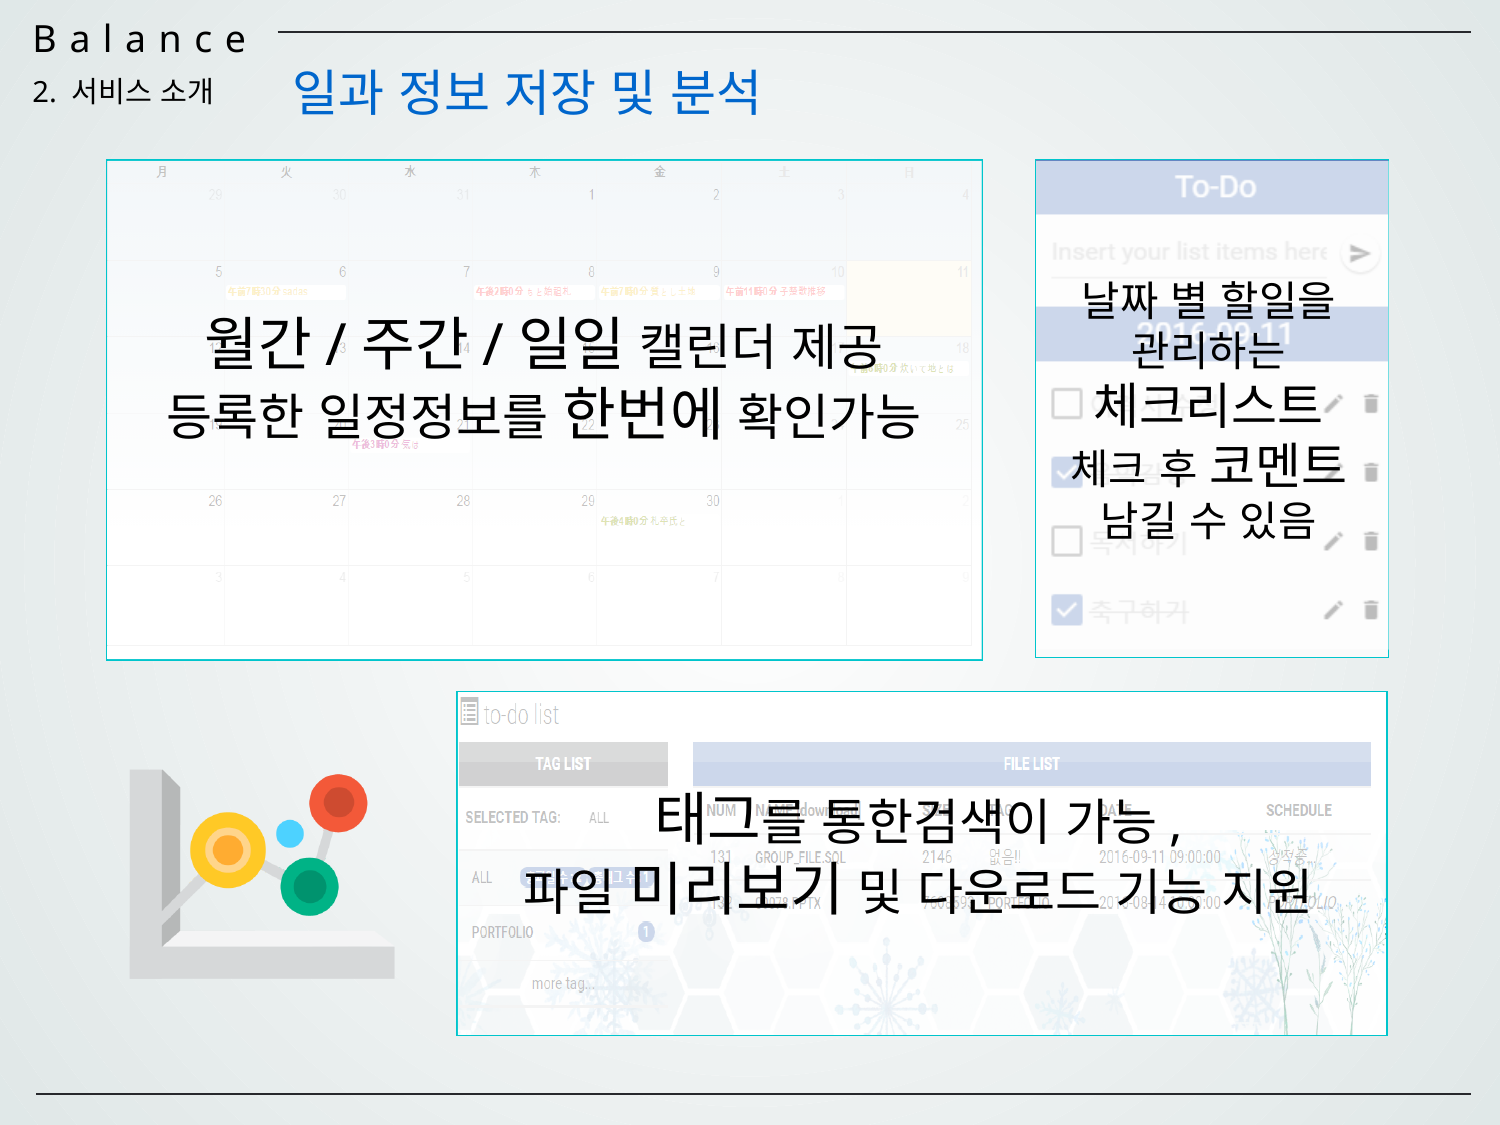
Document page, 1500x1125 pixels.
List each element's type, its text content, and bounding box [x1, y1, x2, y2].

text_box 일과 정보 저장 및 분석 [277, 54, 821, 130]
picture [1035, 159, 1389, 658]
text_box 2. 서비스 소개 [17, 66, 277, 116]
picture [100, 712, 423, 1036]
picture [457, 692, 1387, 1036]
picture [106, 160, 982, 660]
